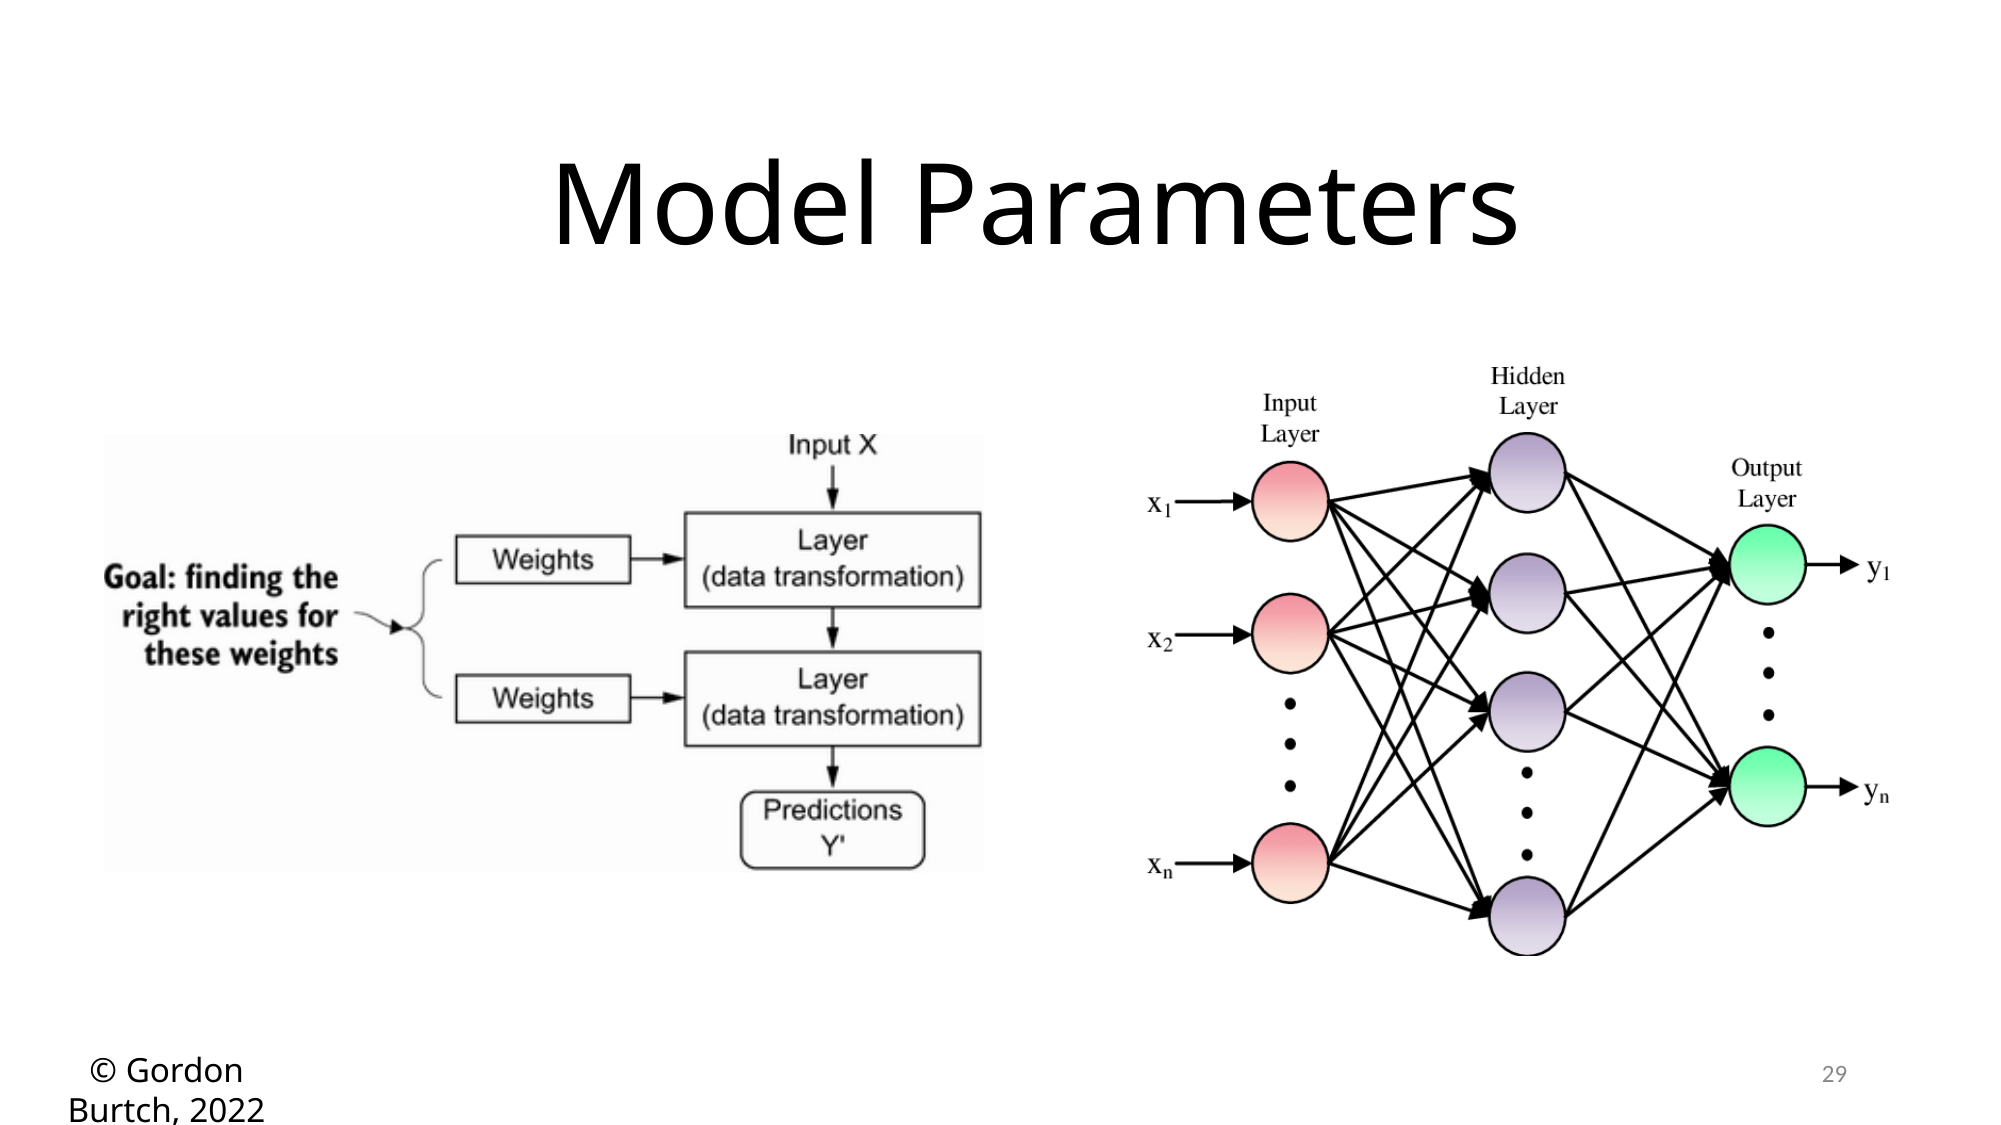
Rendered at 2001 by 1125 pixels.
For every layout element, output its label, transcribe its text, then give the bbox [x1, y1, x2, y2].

picture [104, 434, 984, 874]
picture [1102, 362, 1920, 956]
text_box Model Parameters [434, 124, 1638, 275]
slide_number 29 [1412, 1042, 1863, 1103]
